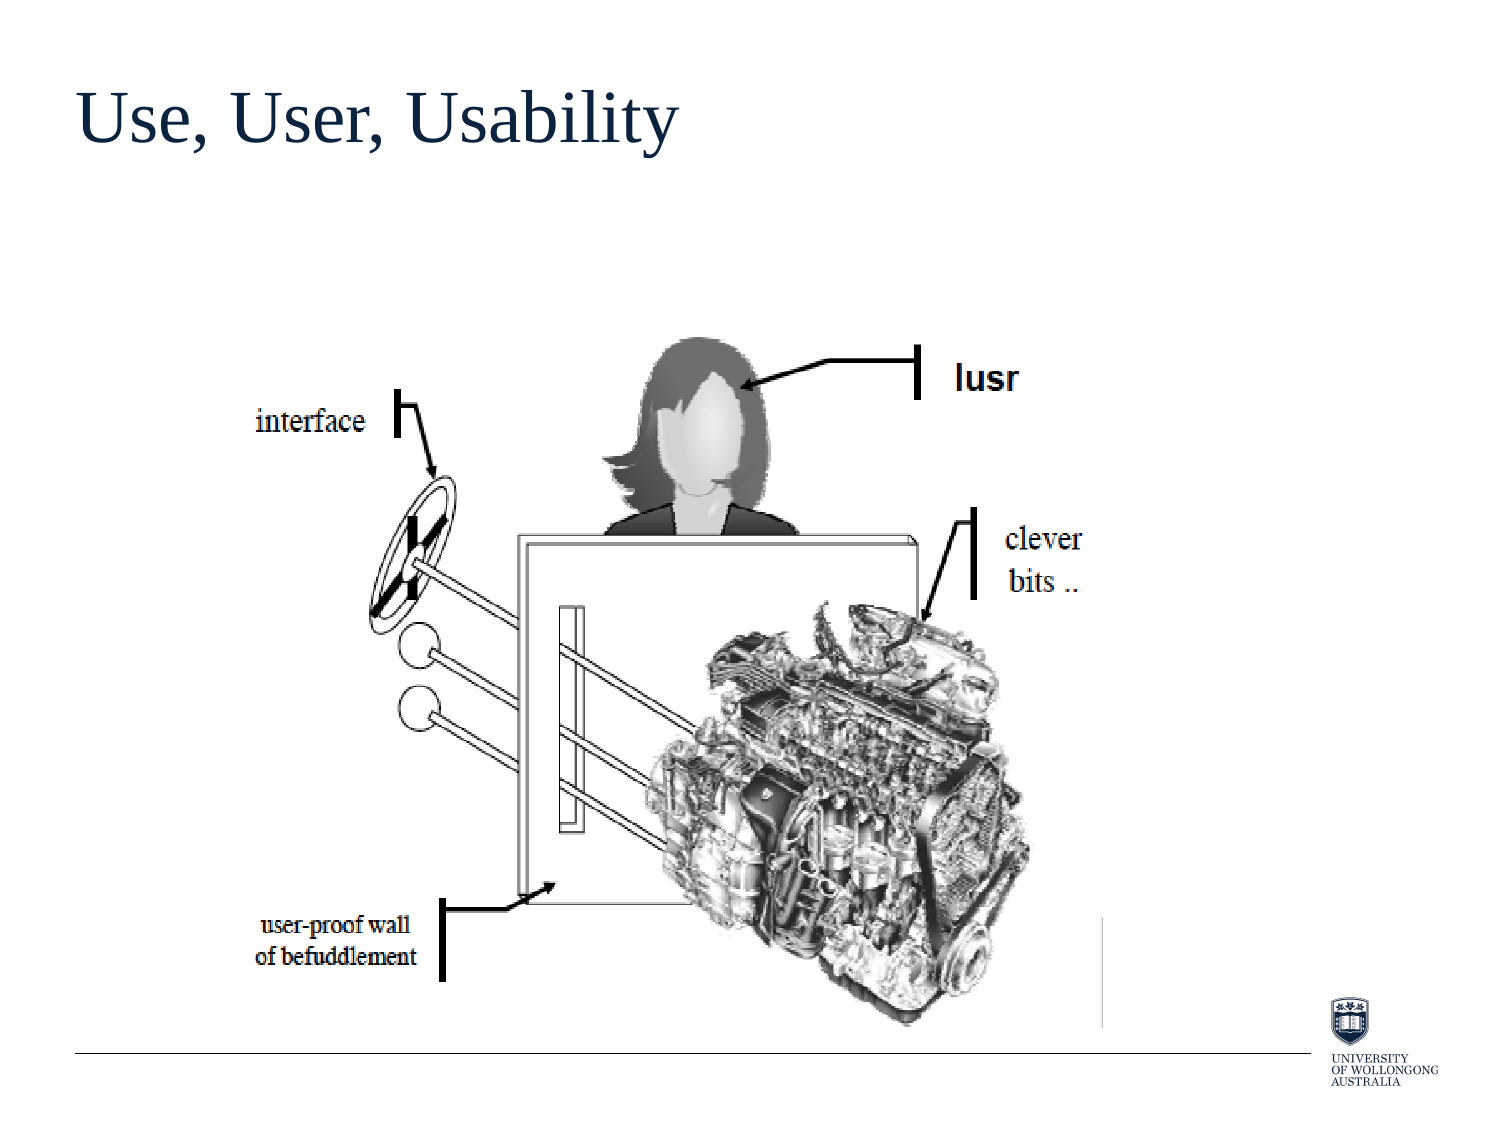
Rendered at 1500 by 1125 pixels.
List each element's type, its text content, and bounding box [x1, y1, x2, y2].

title Use, User, Usability [75, 67, 1270, 207]
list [74, 290, 1270, 1028]
